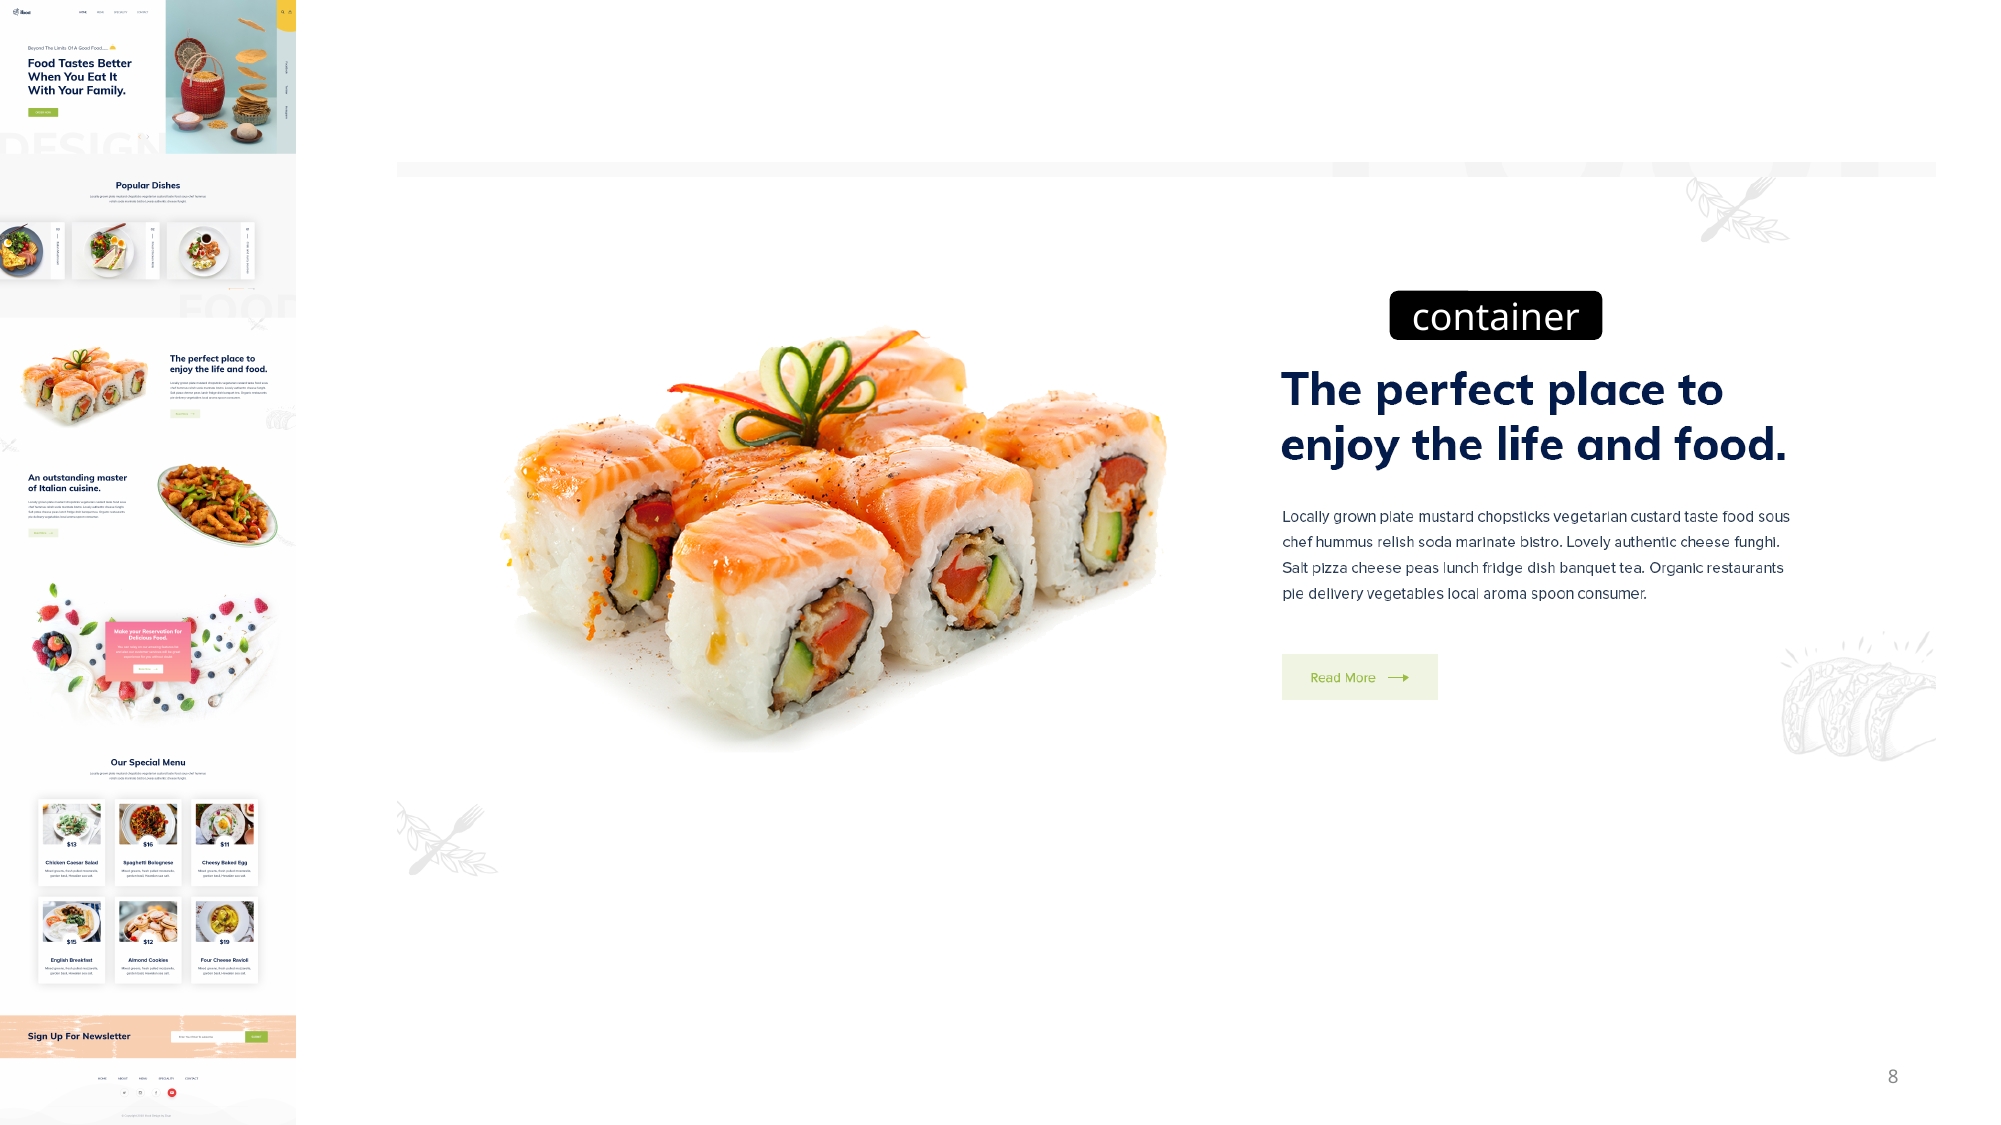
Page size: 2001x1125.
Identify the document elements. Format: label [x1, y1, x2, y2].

picture [397, 162, 1936, 906]
picture [0, 0, 296, 1125]
